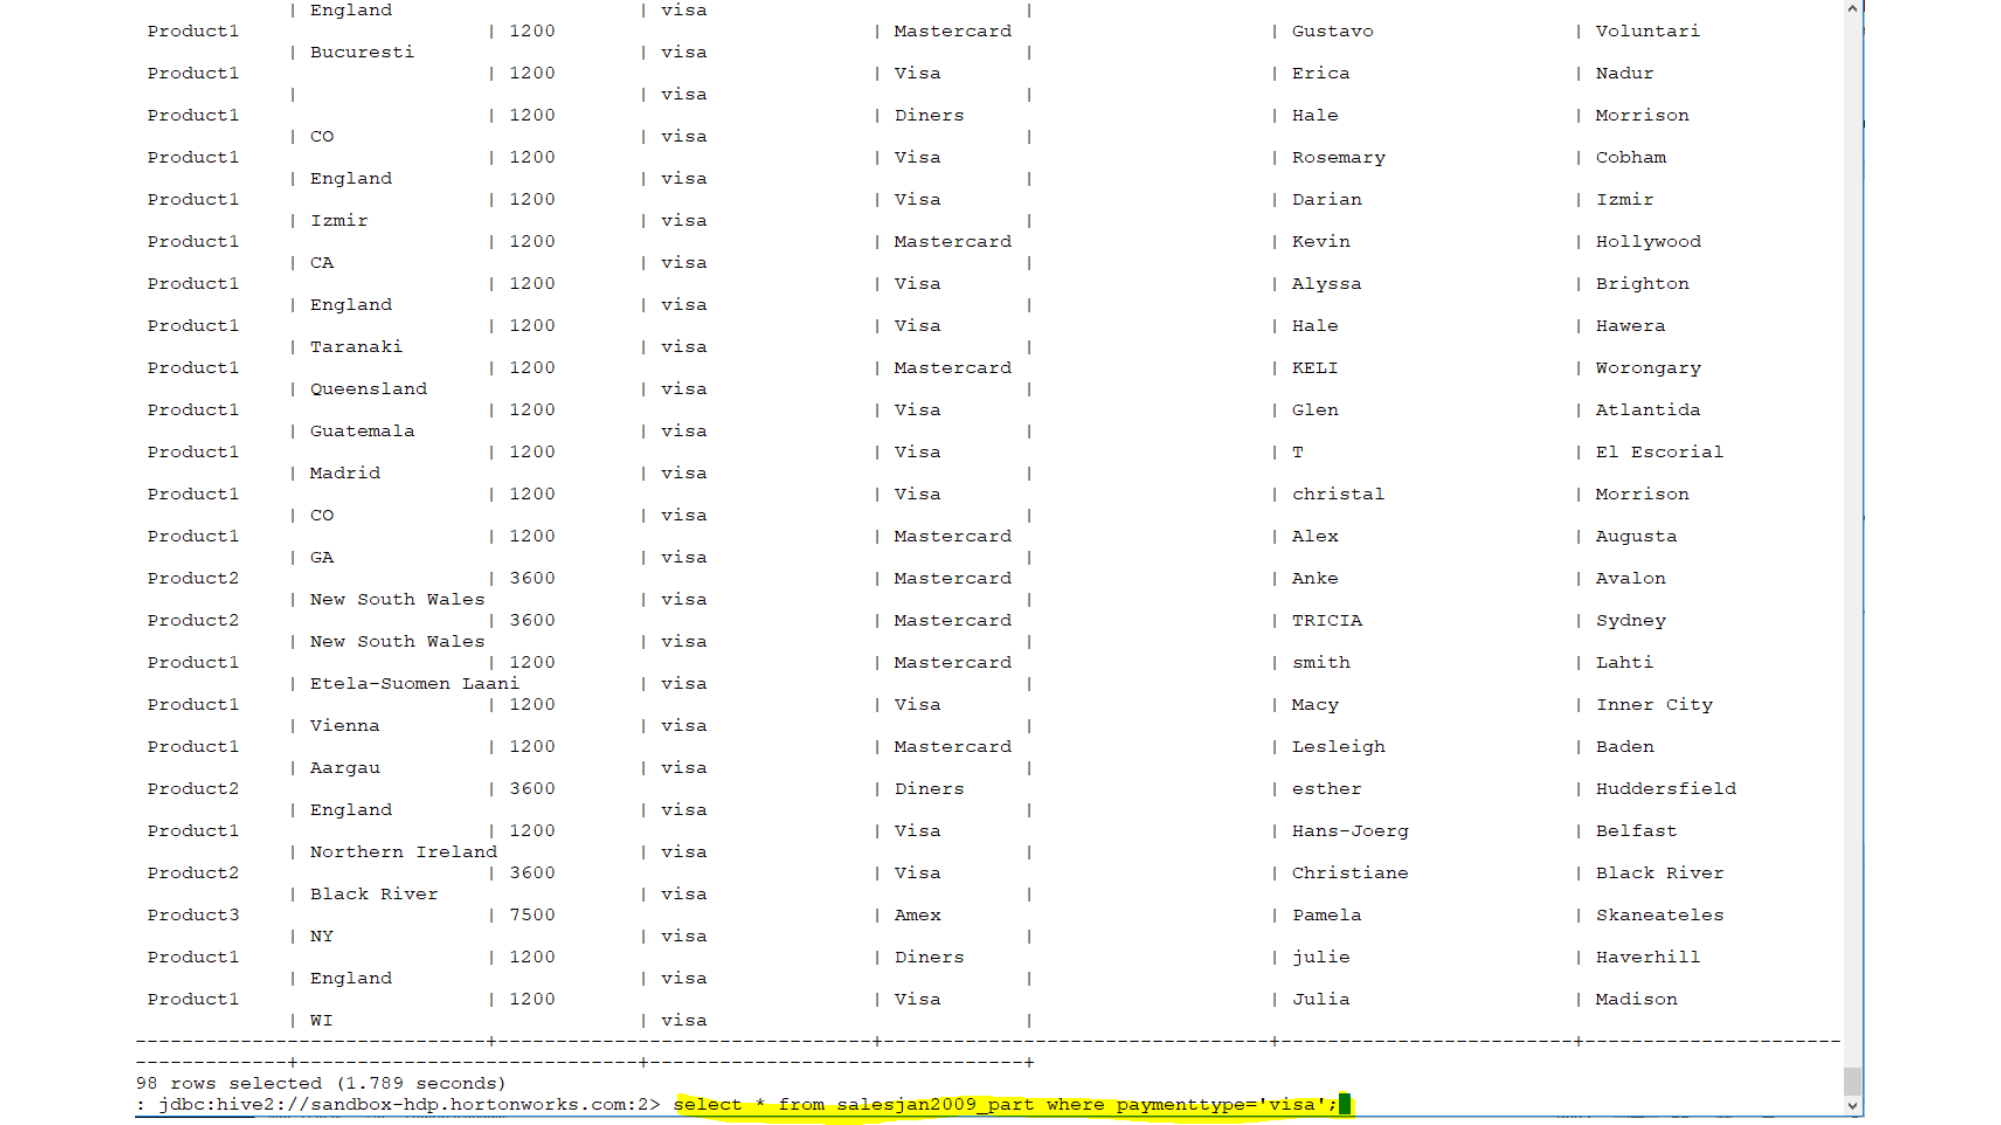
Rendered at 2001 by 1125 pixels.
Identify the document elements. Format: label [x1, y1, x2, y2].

picture [135, 0, 1865, 1125]
